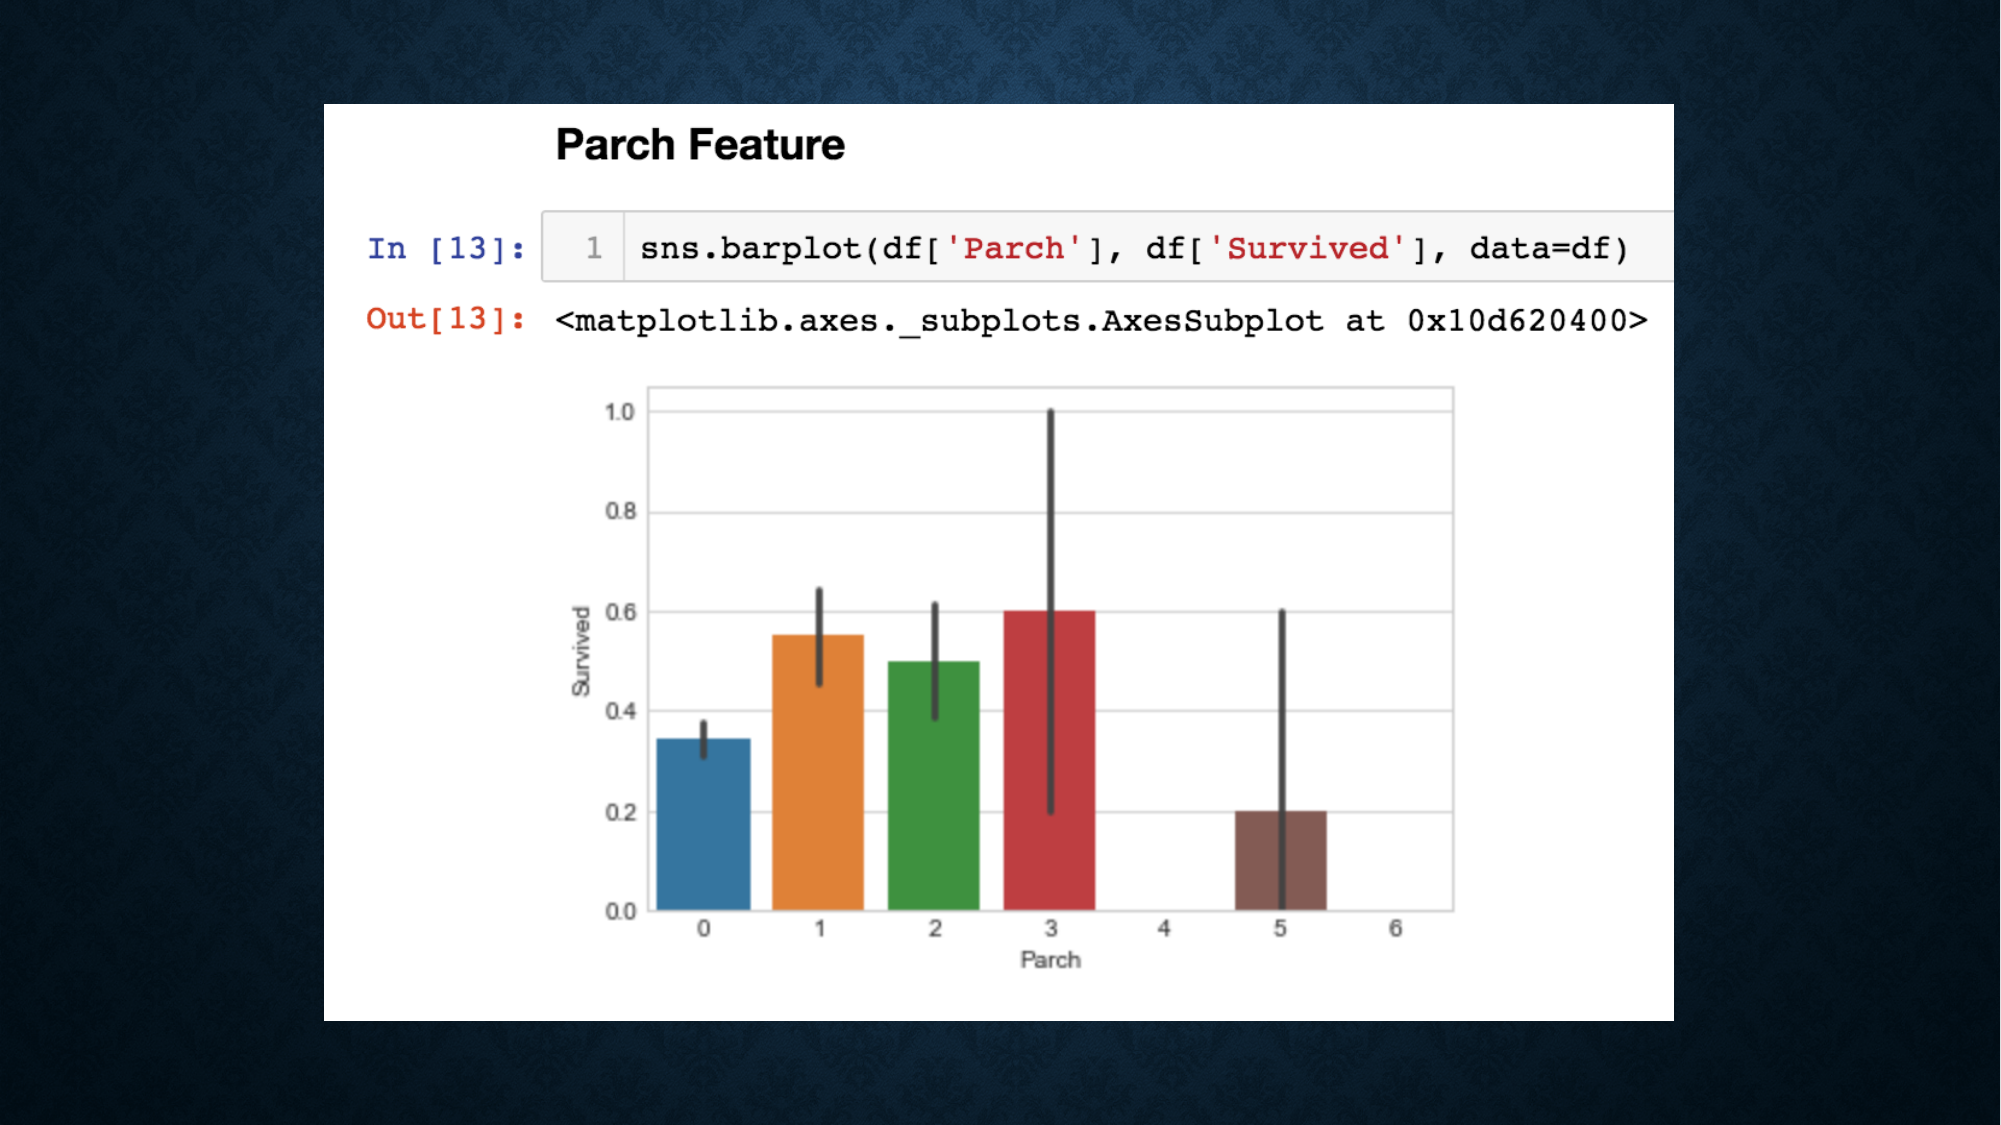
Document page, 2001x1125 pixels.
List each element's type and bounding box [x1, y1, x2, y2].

picture [324, 104, 1675, 1021]
